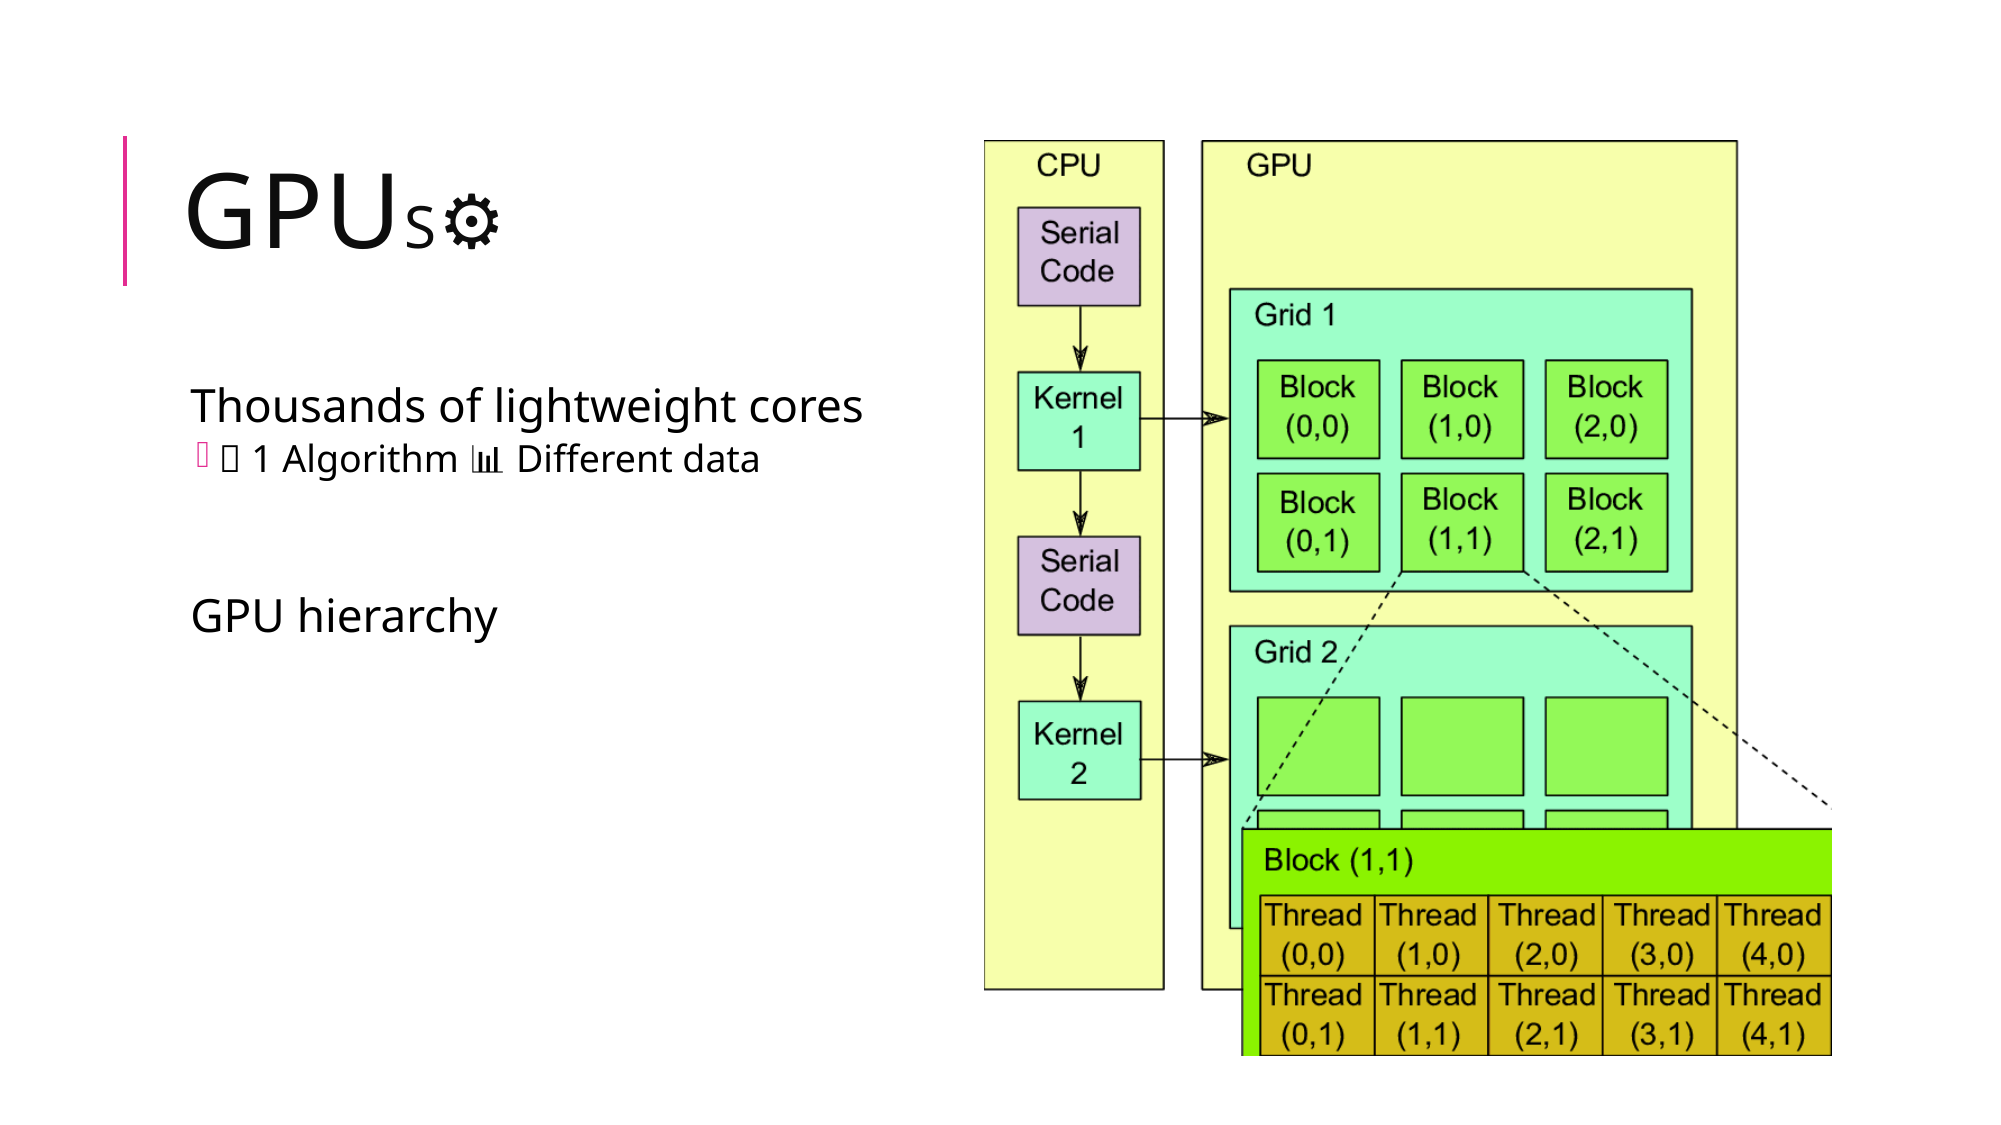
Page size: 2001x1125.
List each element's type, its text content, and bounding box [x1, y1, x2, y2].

list Thousands of lightweight cores 🧠 1 Algorithm 📊 Different data GPU hierarchy [168, 375, 895, 1020]
picture [984, 139, 1833, 1056]
title GPUs⚙️ [168, 96, 895, 342]
